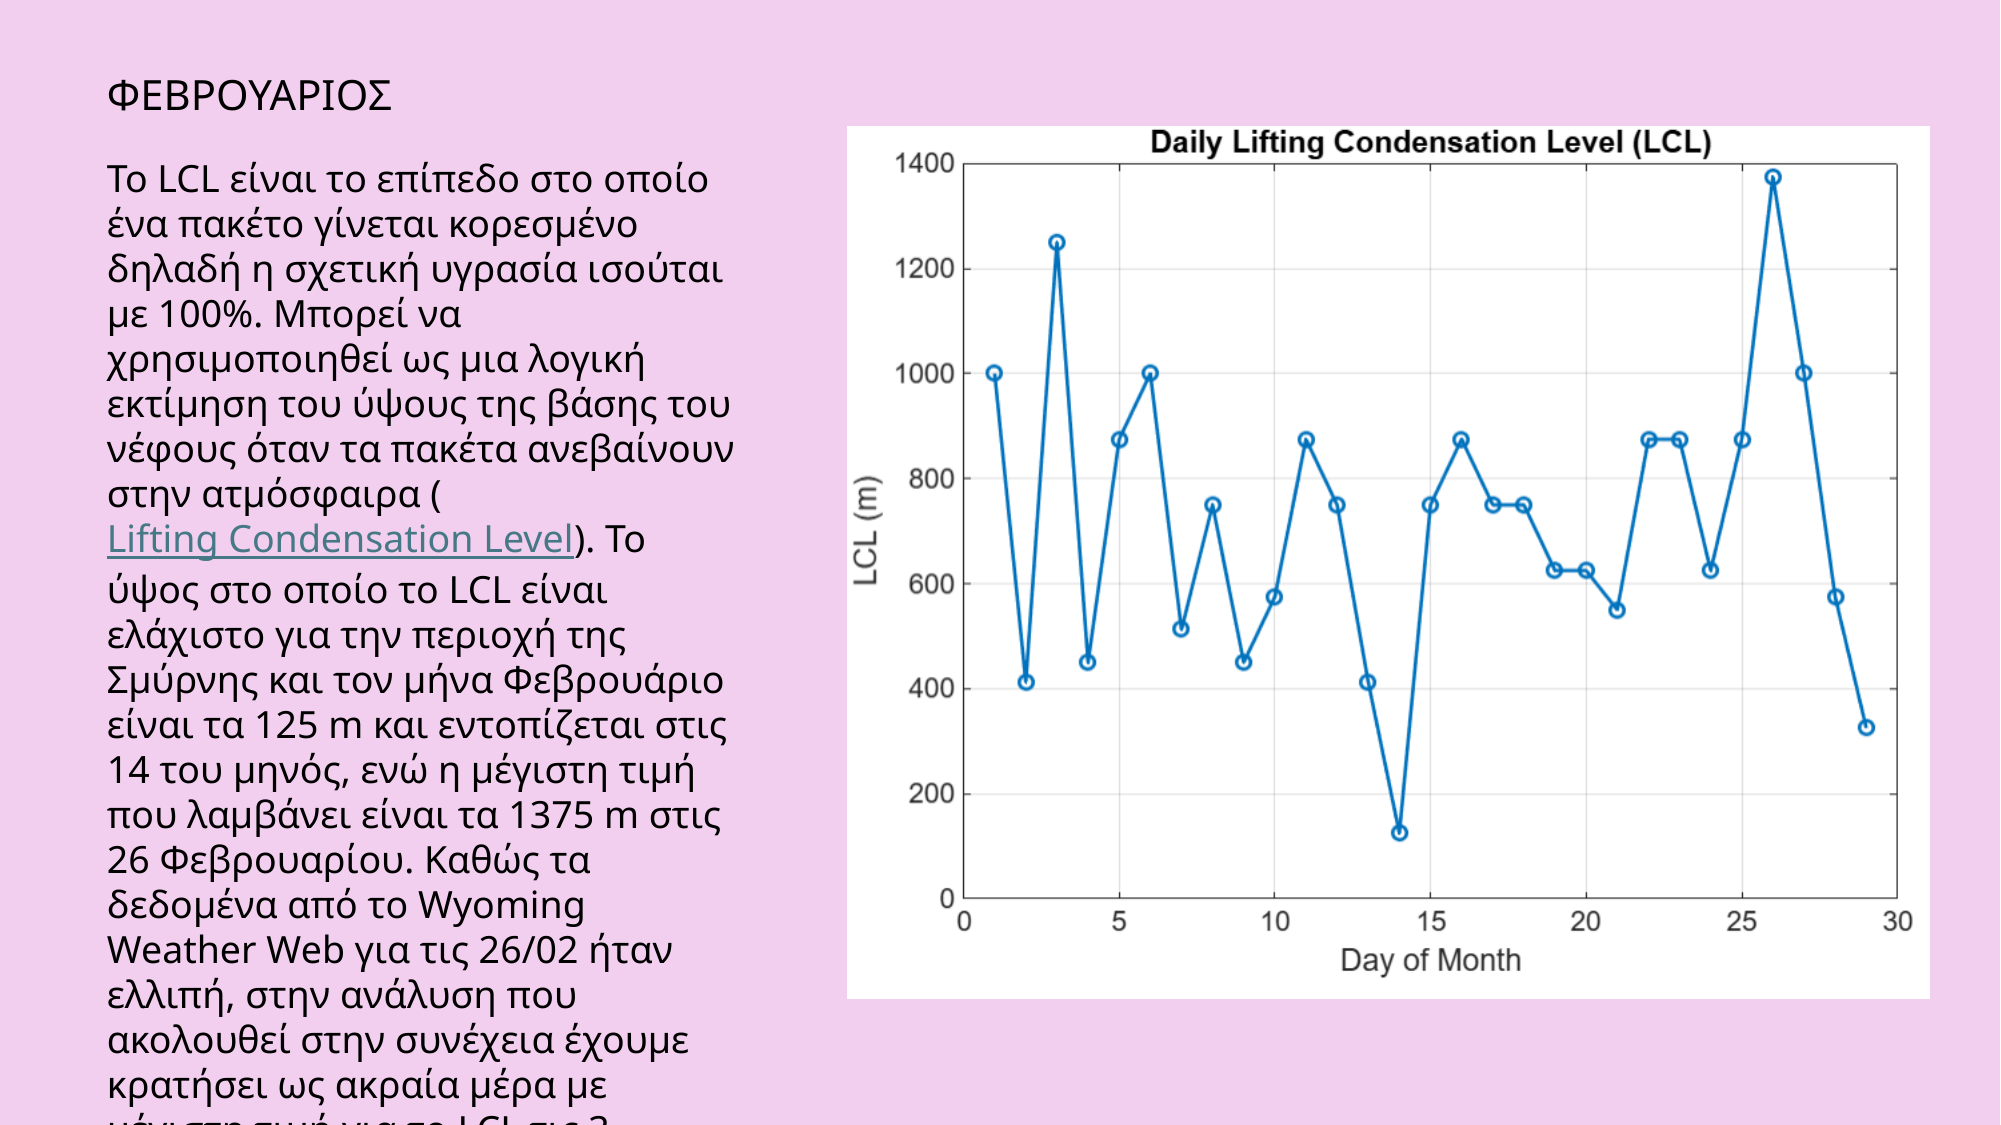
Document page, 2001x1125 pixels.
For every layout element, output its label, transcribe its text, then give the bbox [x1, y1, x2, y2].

text_box ΦΕΒΡΟΥΑΡΙΟΣ​ [91, 60, 542, 126]
text_box Το LCL είναι το επίπεδο στο οποίο ένα πακέτο γίνεται κορεσμένο δηλαδή η σχετική υγρασία ισούται με 100%. Μπορεί να χρησιμοποιηθεί ως μια λογική εκτίμηση του ύψους της βάσης του νέφους όταν τα πακέτα ανεβαίνουν στην ατμόσφαιρα (Lifting Condensation Level). Το ύψος στο οποίο το LCL είναι ελάχιστο για την περιοχή της Σμύρνης και τον μήνα Φεβρουάριο είναι τα 125 m και εντοπίζεται στις 14 του μηνός, ενώ η μέγιστη τιμή που λαμβάνει είναι τα 1375 m στις 26 Φεβρουαρίου. Καθώς τα δεδομένα από το Wyoming Weather Web για τις 26/02 ήταν ελλιπή, στην ανάλυση που ακολουθεί στην συνέχεια έχουμε κρατήσει ως ακραία μέρα με μέγιστη τιμή για το LCL τις 3 Φεβρουαρίου, όπου το LCL ισούται με 1250 m. [91, 147, 760, 1125]
picture [846, 125, 1930, 999]
